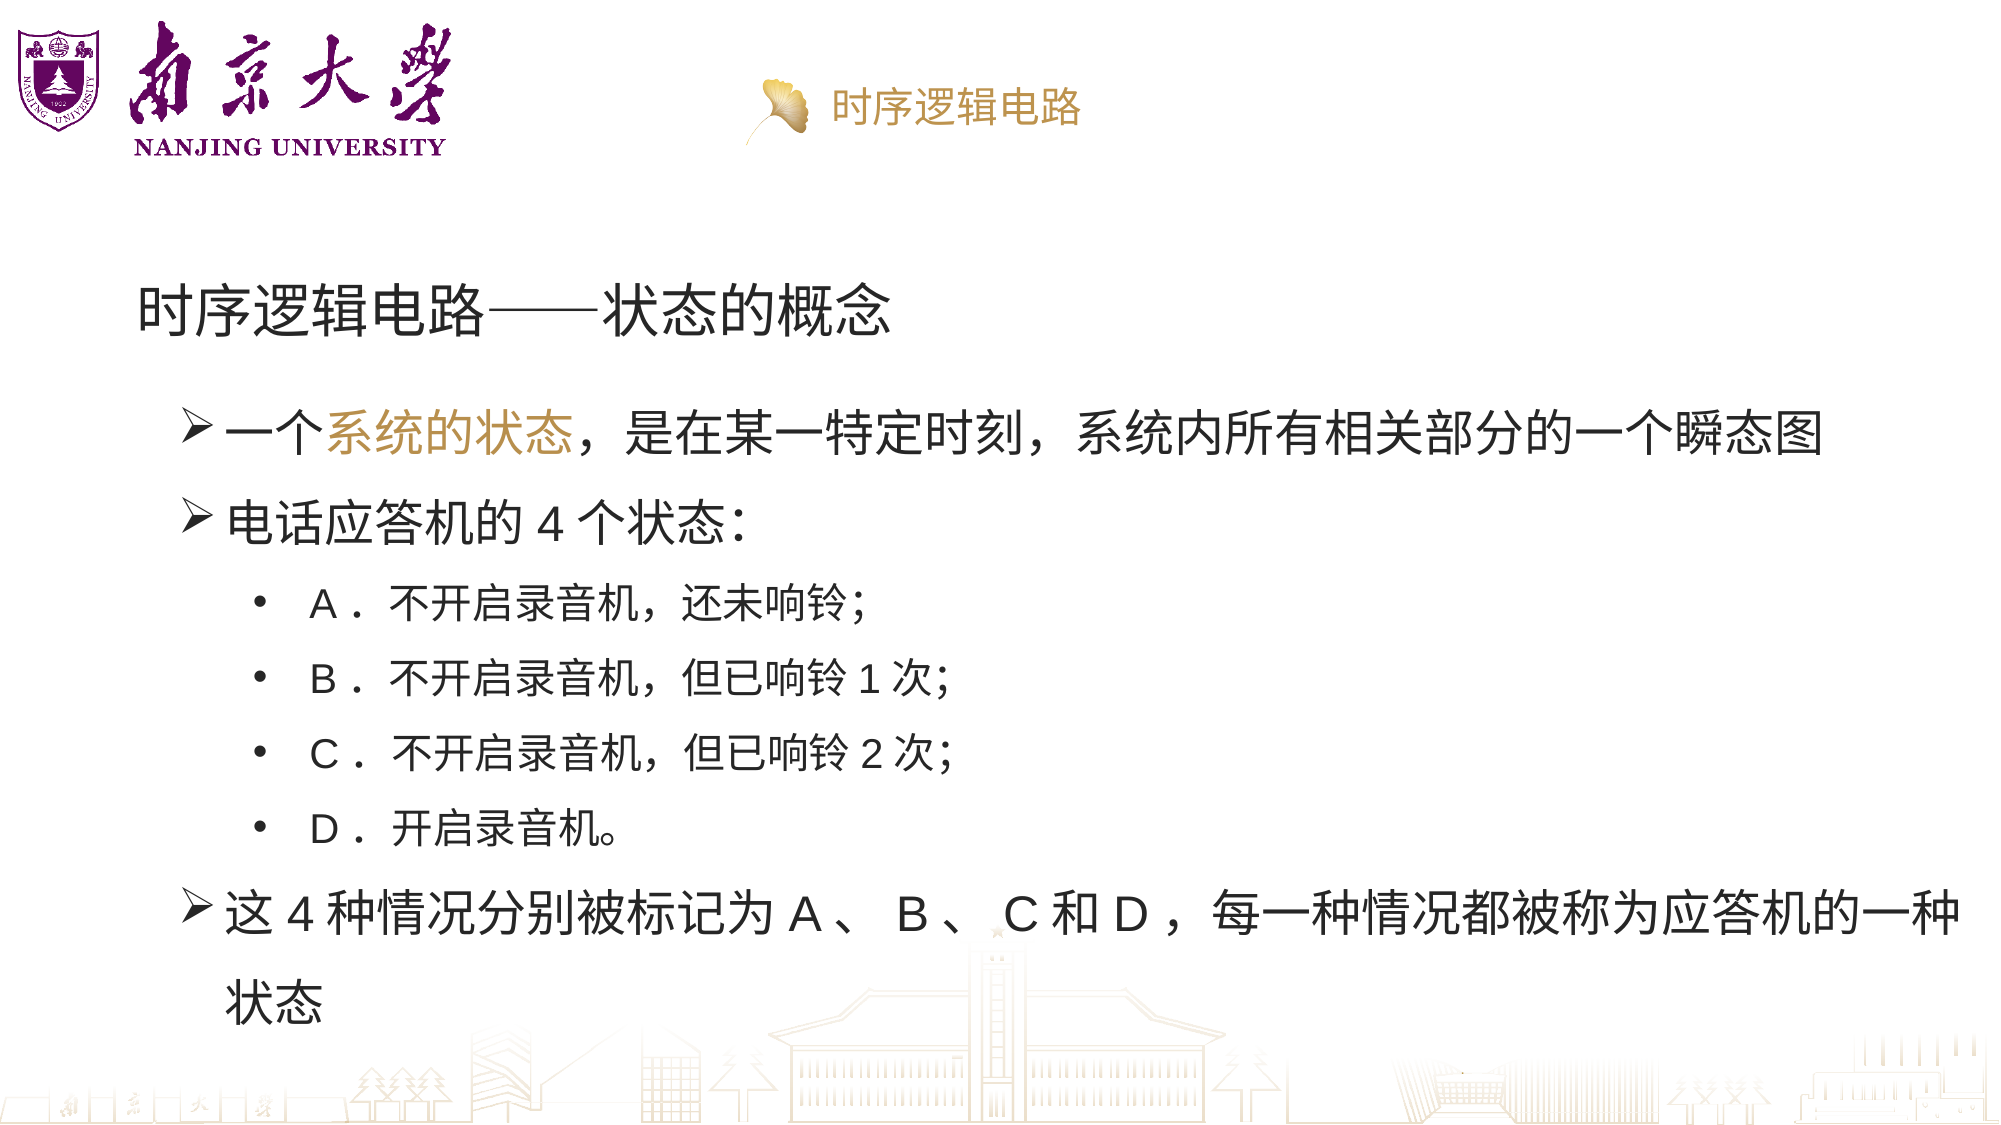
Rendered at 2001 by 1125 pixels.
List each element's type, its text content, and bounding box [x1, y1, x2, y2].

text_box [116, 249, 1872, 468]
text_box 时序逻辑电路 [816, 73, 1226, 139]
text_box 一个系统的状态，是在某一特定时刻，系统内所有相关部分的一个瞬态图 电话应答机的4个状态： A．不开启录音机，还未响铃； B．不开启录音机，但已响铃1次； C．不开启录音机，但已响铃2次； D．开启录音机。 这4种情况分别被标记为A、B、C和D，每一种情况都被称为应答机的一种状态 [163, 364, 1979, 1039]
picture [731, 64, 824, 169]
picture [18, 21, 451, 160]
